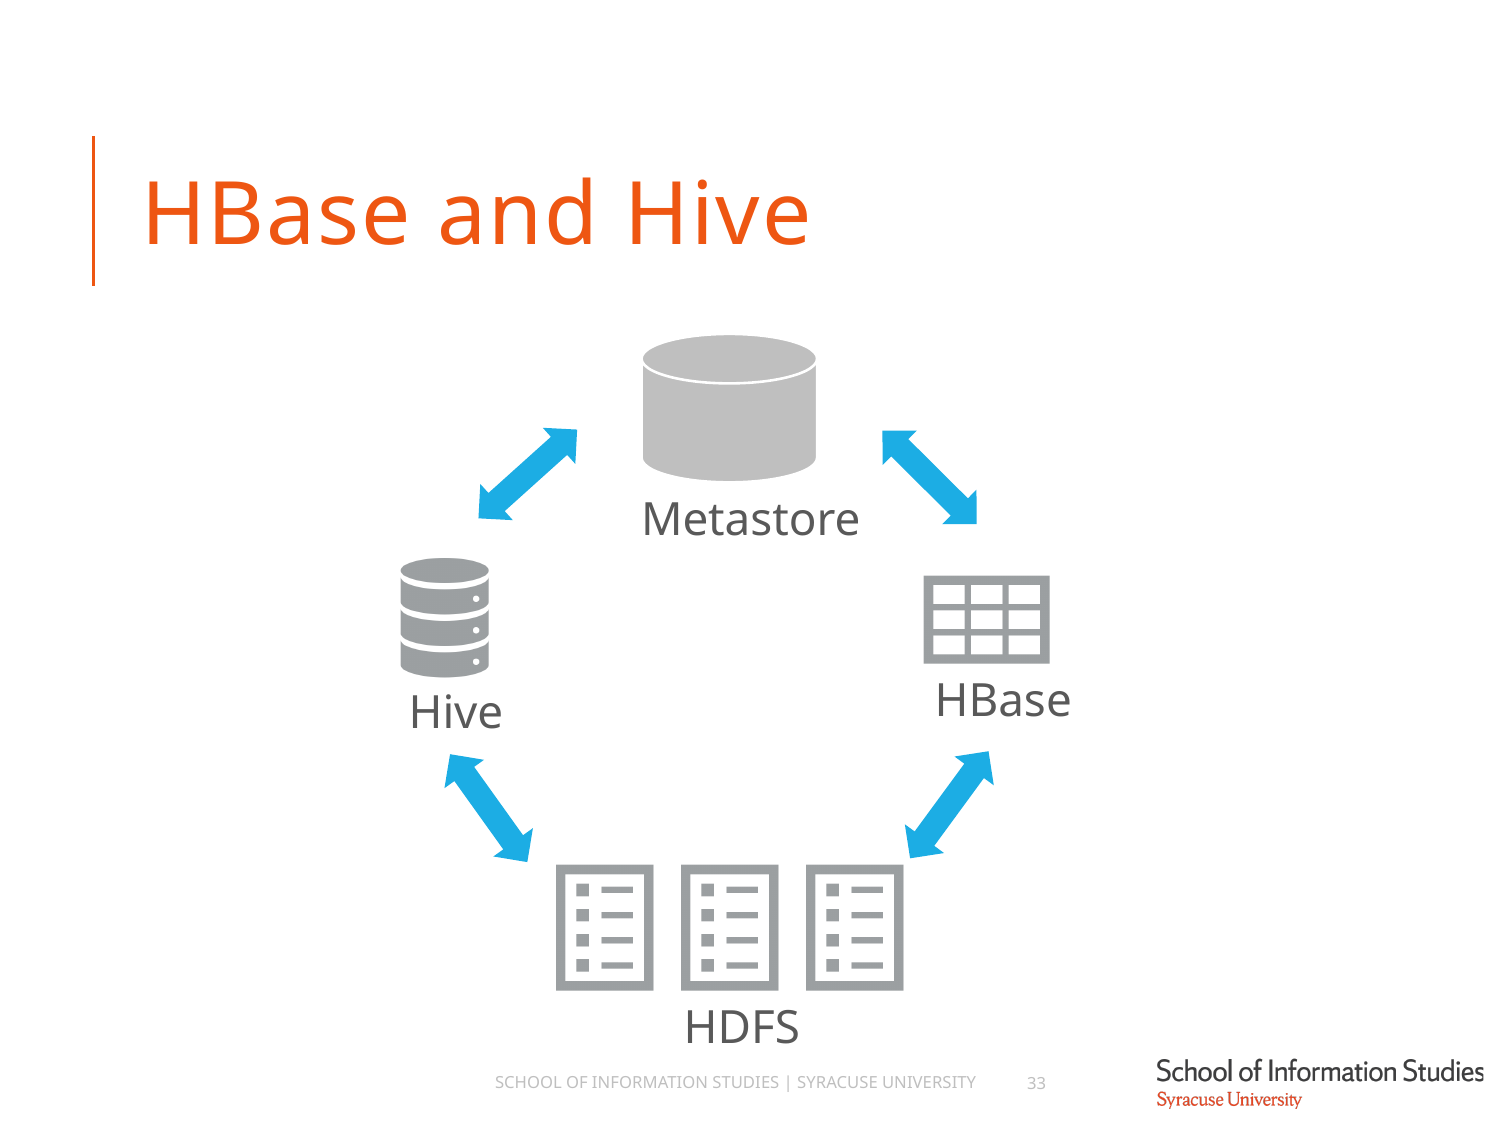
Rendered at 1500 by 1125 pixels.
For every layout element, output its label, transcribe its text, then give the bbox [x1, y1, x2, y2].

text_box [911, 544, 1065, 735]
text_box [477, 426, 579, 522]
title HBase and Hive [126, 96, 1322, 342]
slide_number 33 [1012, 1061, 1149, 1107]
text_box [369, 541, 520, 747]
footer School of Information Studies | Syracuse University [283, 1061, 993, 1106]
text_box [881, 429, 978, 526]
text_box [626, 333, 842, 554]
text_box [903, 749, 996, 856]
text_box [528, 852, 930, 1062]
text_box [443, 756, 535, 863]
